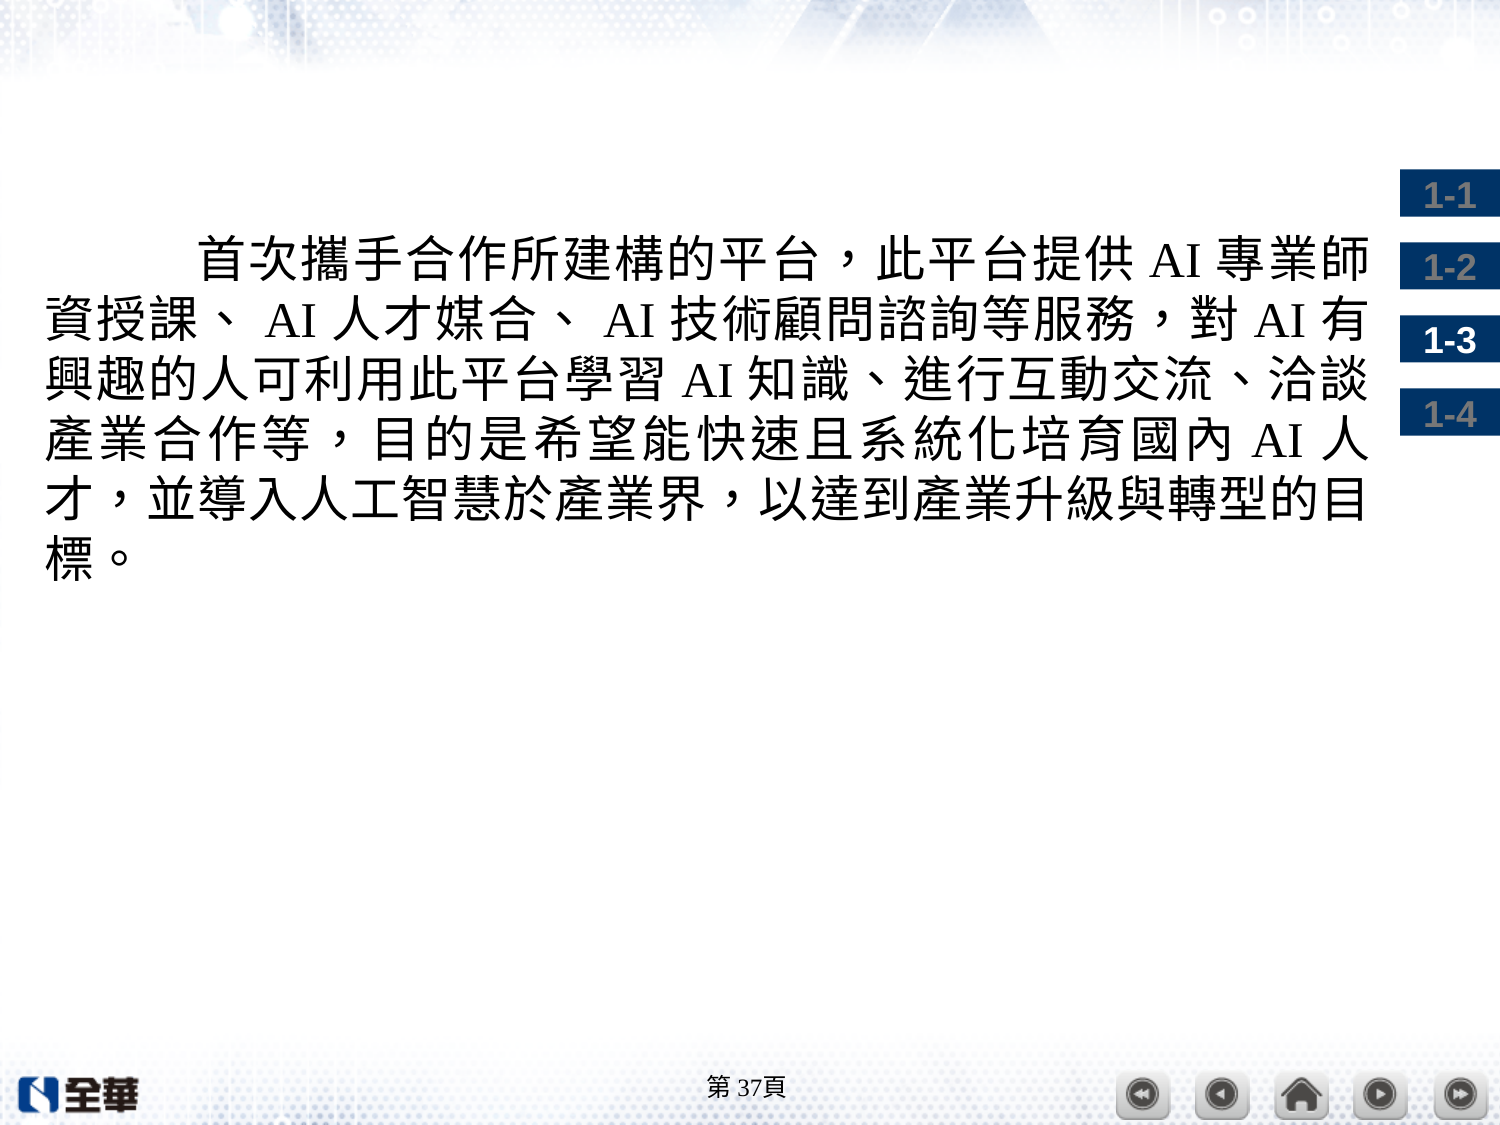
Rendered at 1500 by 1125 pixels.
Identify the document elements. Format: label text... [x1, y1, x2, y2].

picture [0, 0, 1500, 1125]
list 首次攜手合作所建構的平台，此平台提供AI專業師資授課、AI人才媒合、AI技術顧問諮詢等服務，對AI有興趣的人可利用此平台學習AI知識、進行互動交流、洽談產業合作等，目的是希望能快速且系統化培育國內AI人才，並導入人工智慧於產業界，以達到產業升級與轉型的目標。 [29, 219, 1386, 1048]
